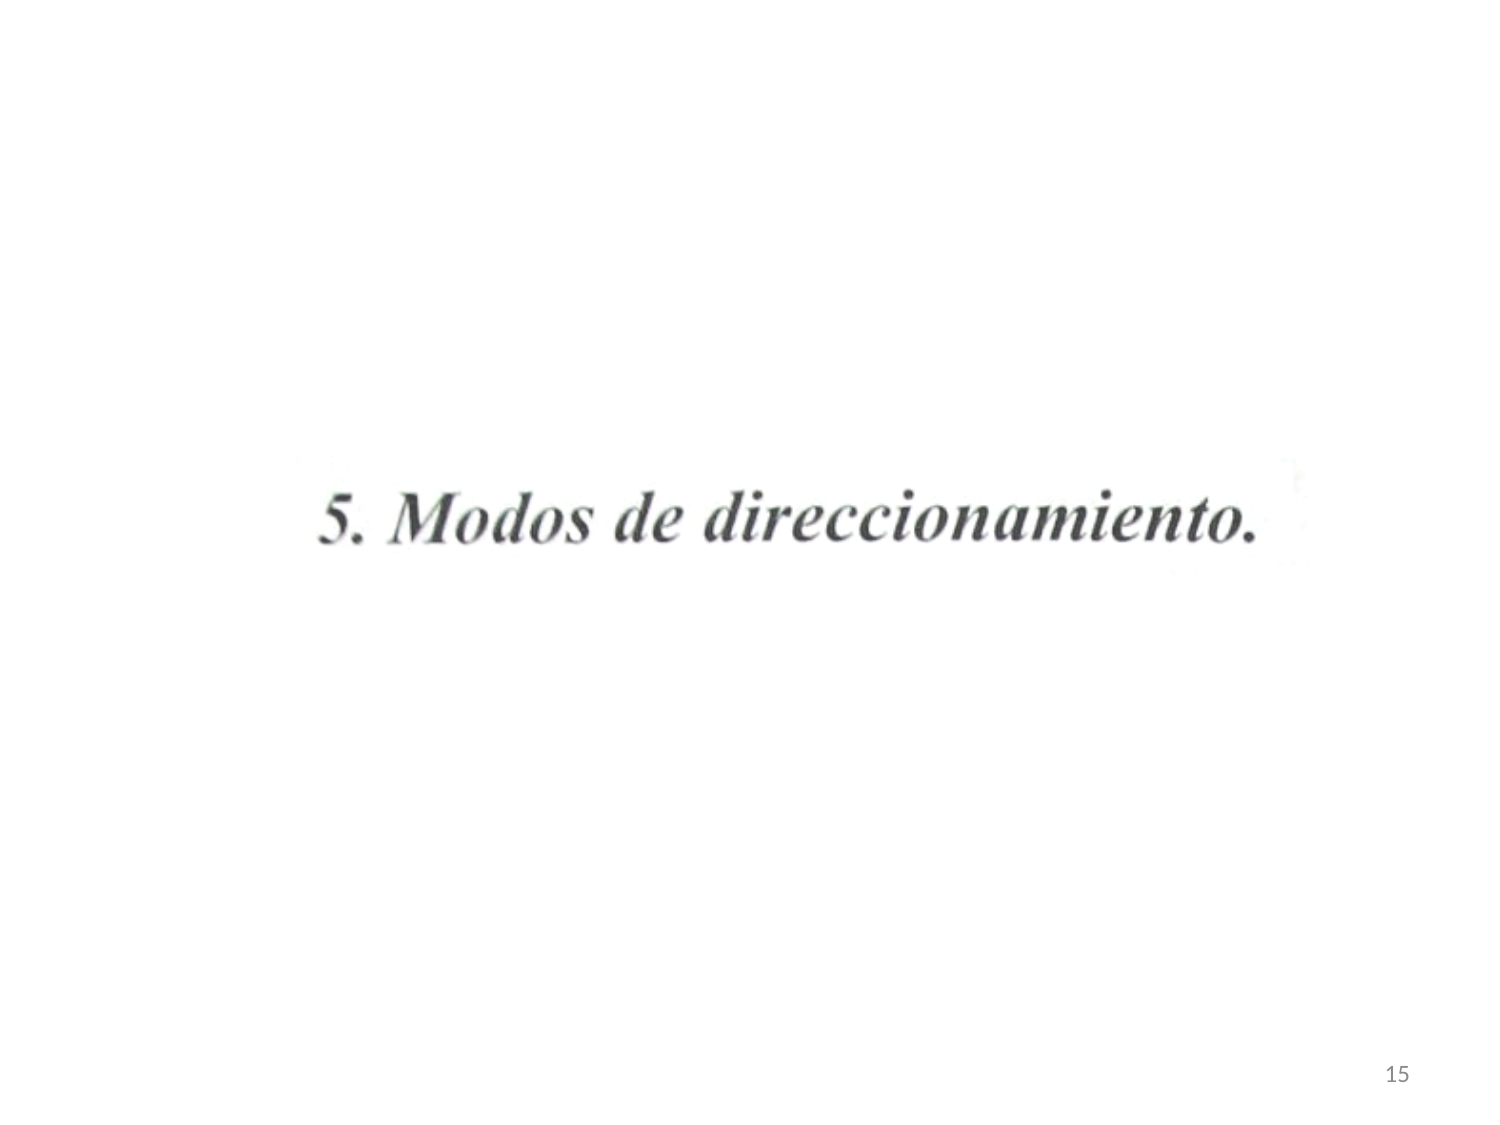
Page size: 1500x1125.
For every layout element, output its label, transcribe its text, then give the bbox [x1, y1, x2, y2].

picture [292, 456, 1311, 578]
slide_number 15 [1074, 1042, 1425, 1103]
subtitle [70, 246, 1442, 1079]
